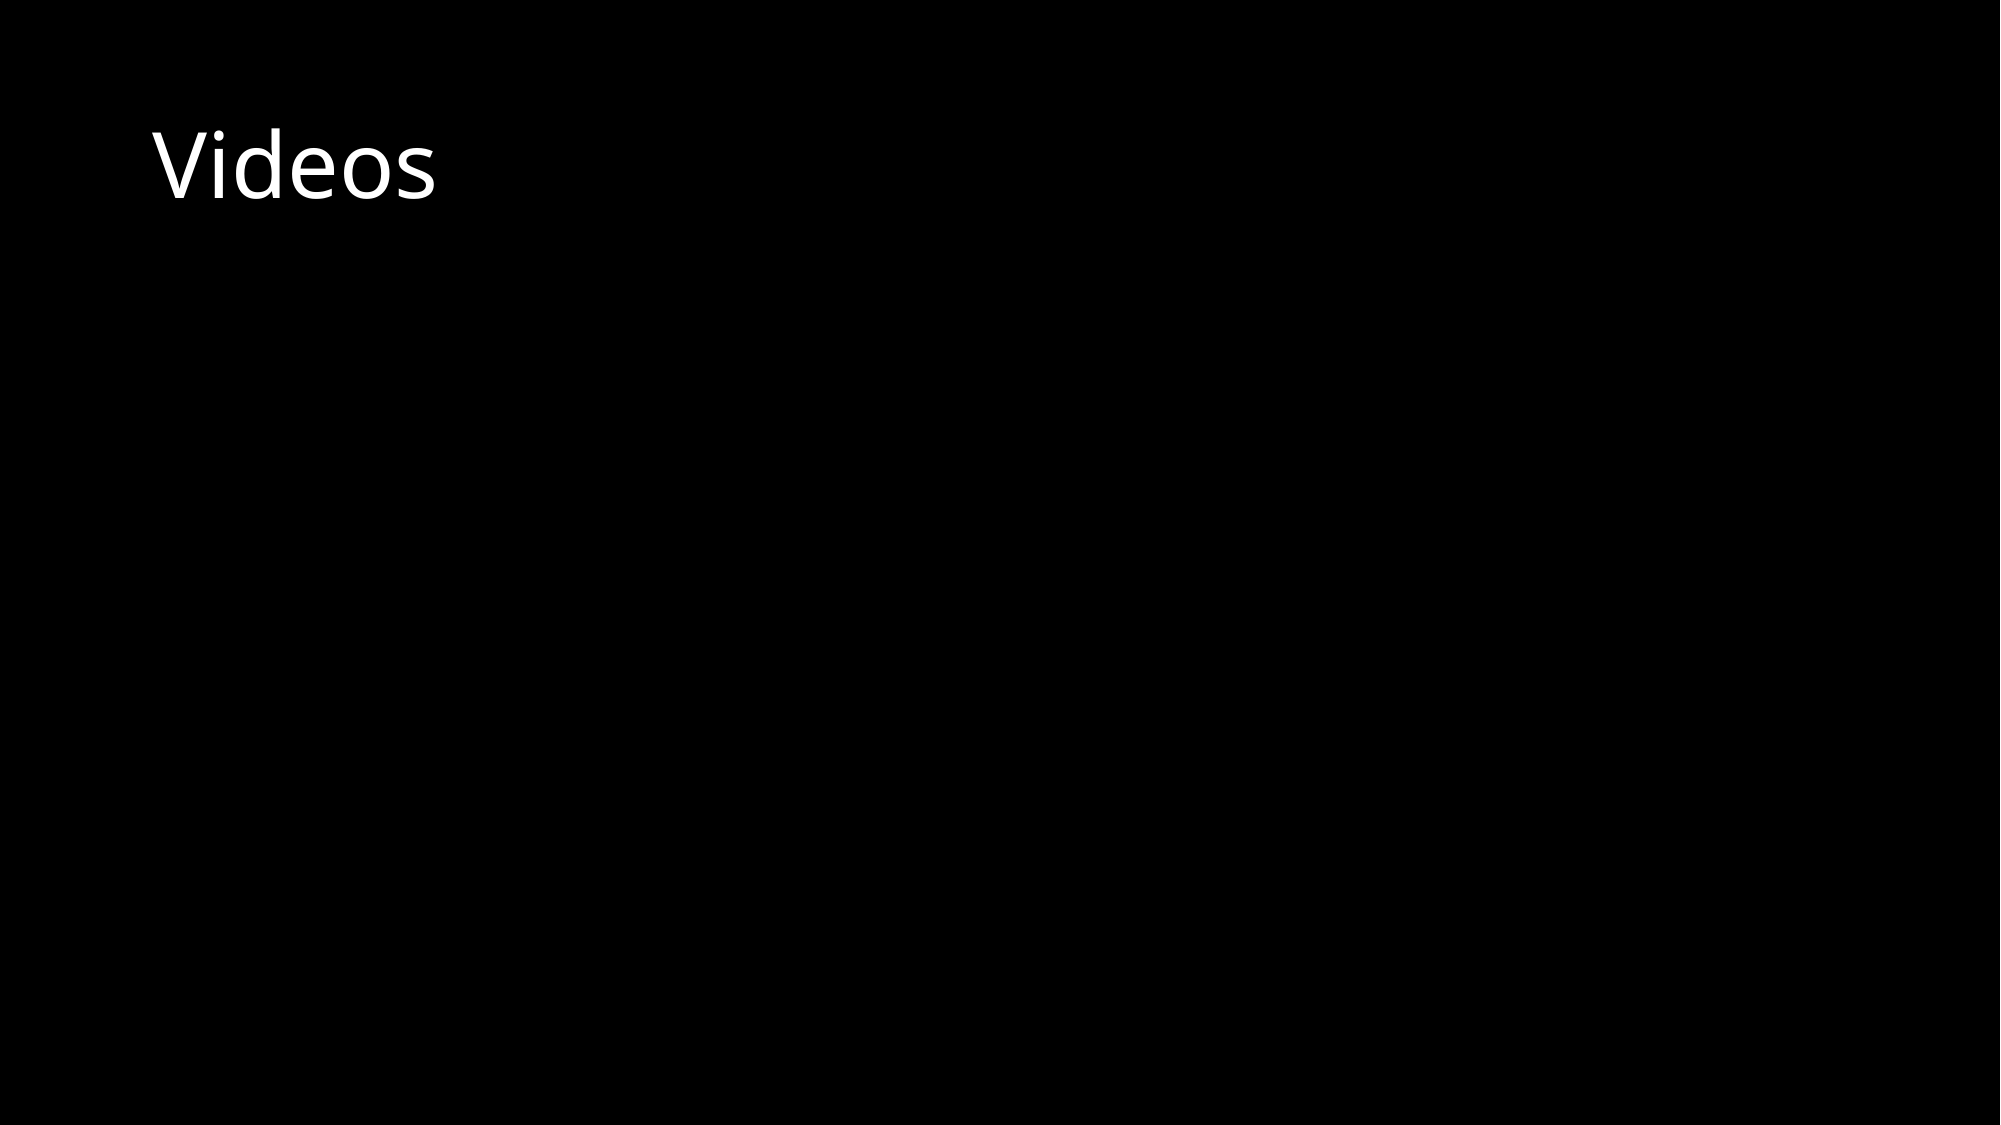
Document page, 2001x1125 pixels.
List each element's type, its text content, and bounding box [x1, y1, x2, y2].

title Videos [137, 59, 1863, 278]
